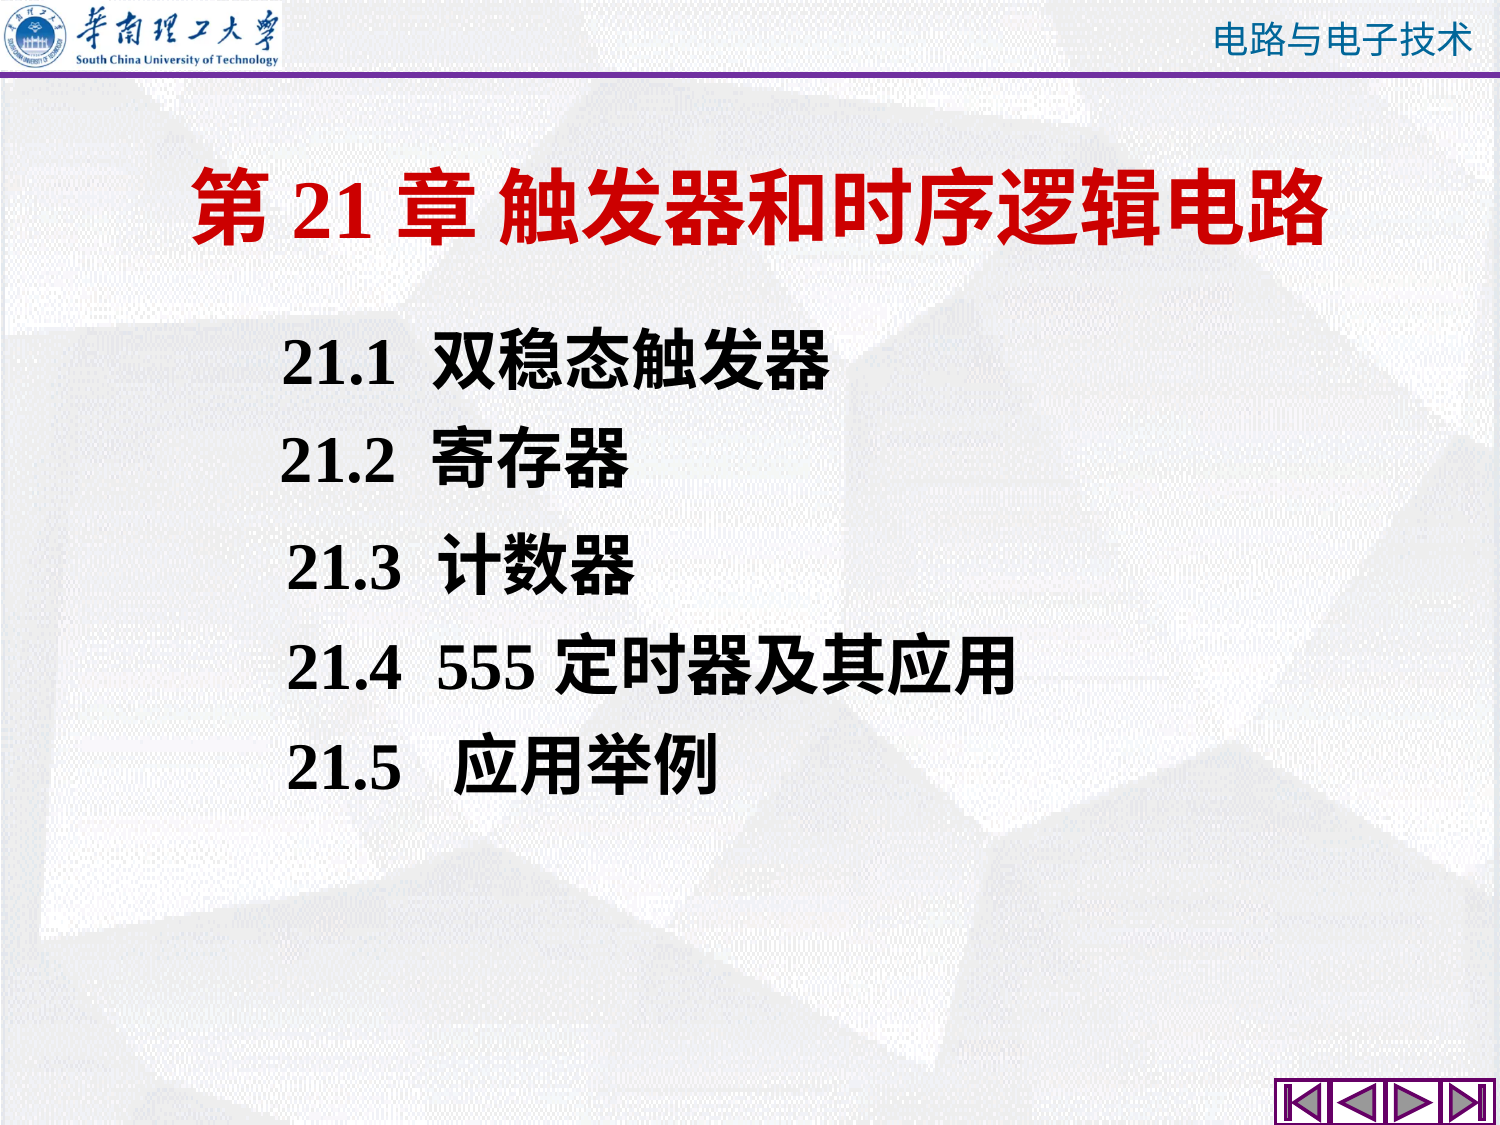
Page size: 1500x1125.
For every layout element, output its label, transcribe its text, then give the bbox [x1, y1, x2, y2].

picture [1, 78, 1500, 1125]
text_box 21.3 计数器 [271, 515, 747, 611]
text_box 第21章 触发器和时序逻辑电路 [58, 148, 1459, 336]
text_box 21.5 应用举例 [271, 715, 759, 811]
picture [1, 0, 1500, 72]
text_box 21.1 双稳态触发器 [266, 310, 847, 406]
text_box 21.2 寄存器 [265, 408, 645, 504]
text_box 21.4 555定时器及其应用 [271, 615, 1109, 711]
